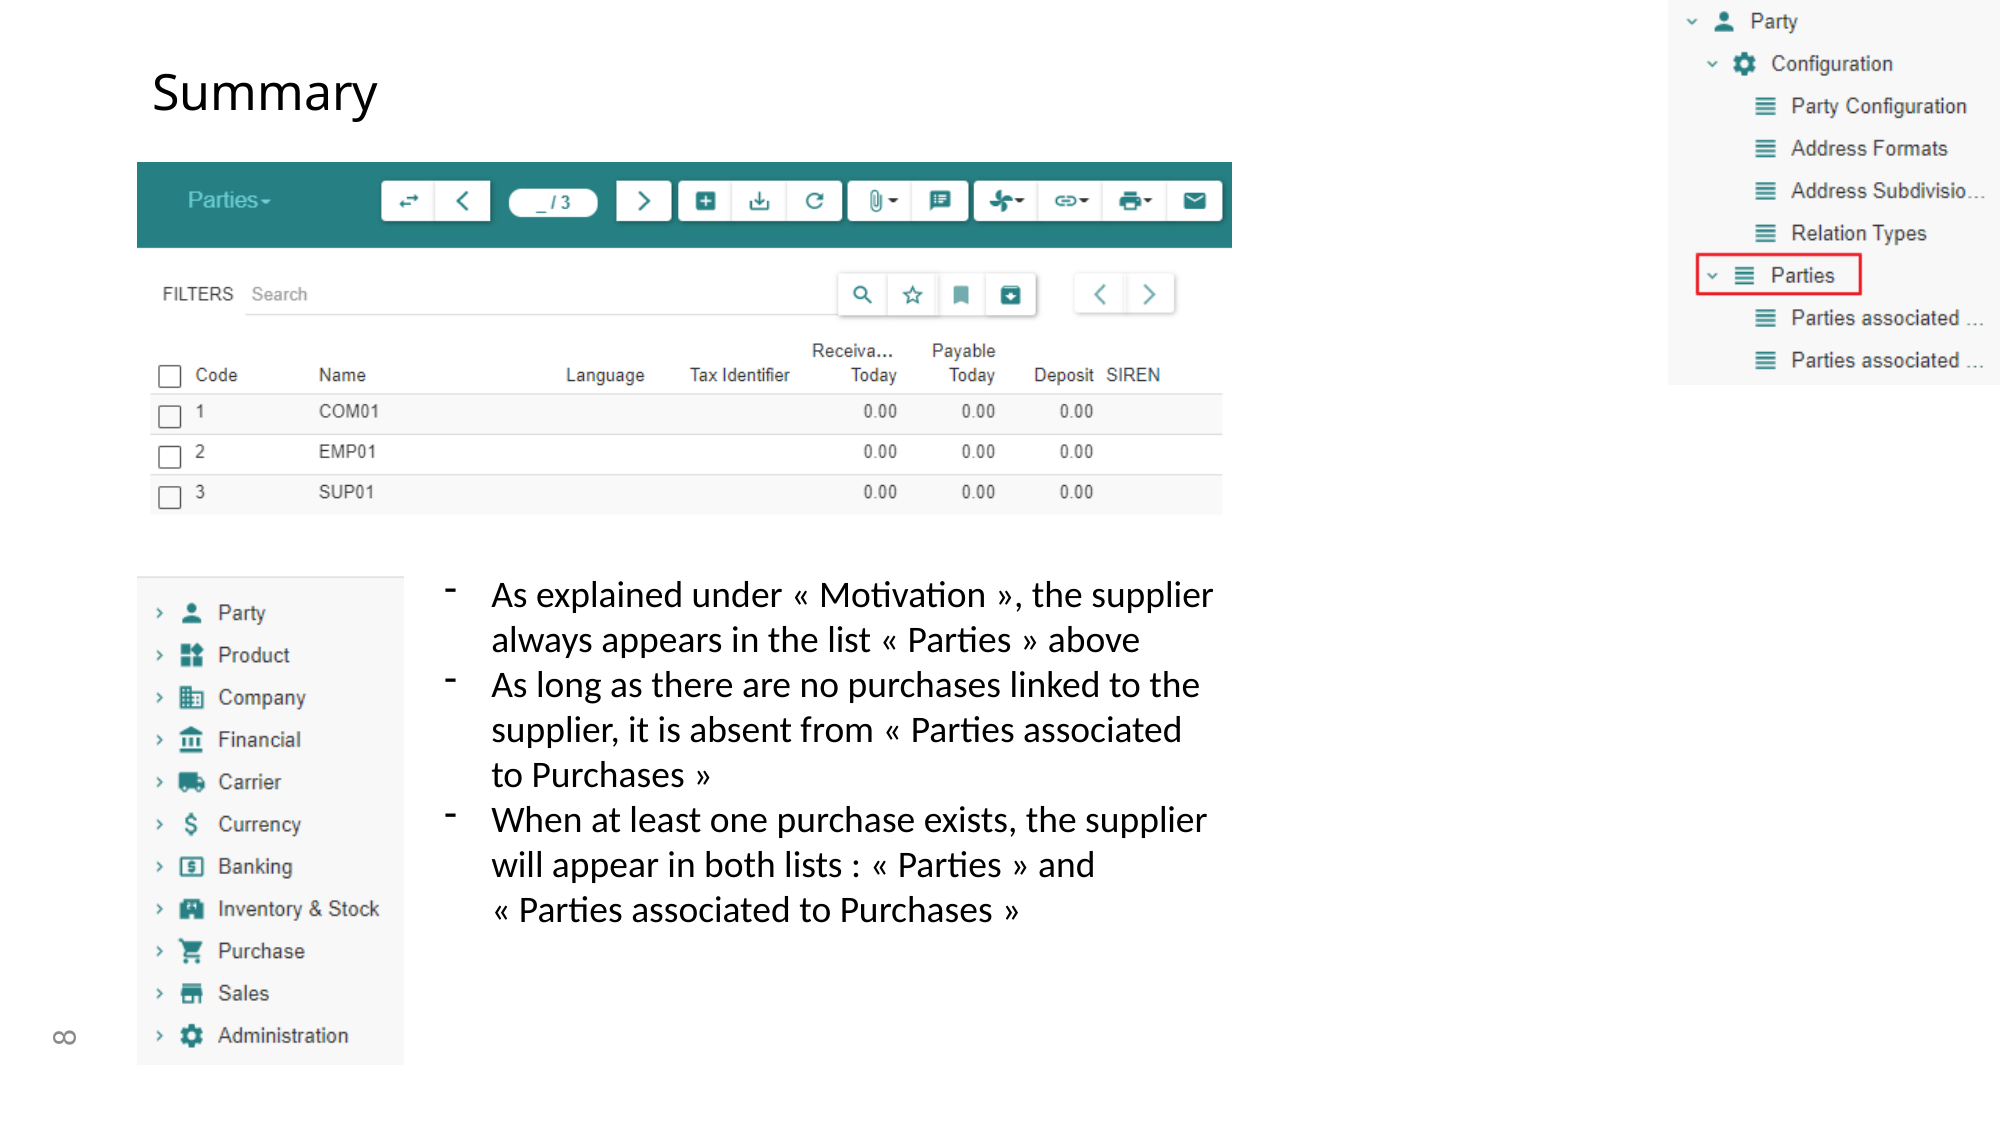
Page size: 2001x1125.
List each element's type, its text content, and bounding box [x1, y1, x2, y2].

picture [137, 162, 1232, 520]
title Summary [137, 59, 1668, 136]
slide_number 8 [32, 969, 93, 1108]
picture [137, 575, 404, 1066]
text_box As explained under « Motivation », the supplier always appears in the list « Parties » above As long as there are no purchases linked to the supplier, it is absent from « Parties associated to Purchases » When at least one purchase exists, the supplier will appear in both lists : « Parties » and « Parties associated to Purchases » [429, 562, 1232, 938]
picture [1668, 0, 2000, 385]
